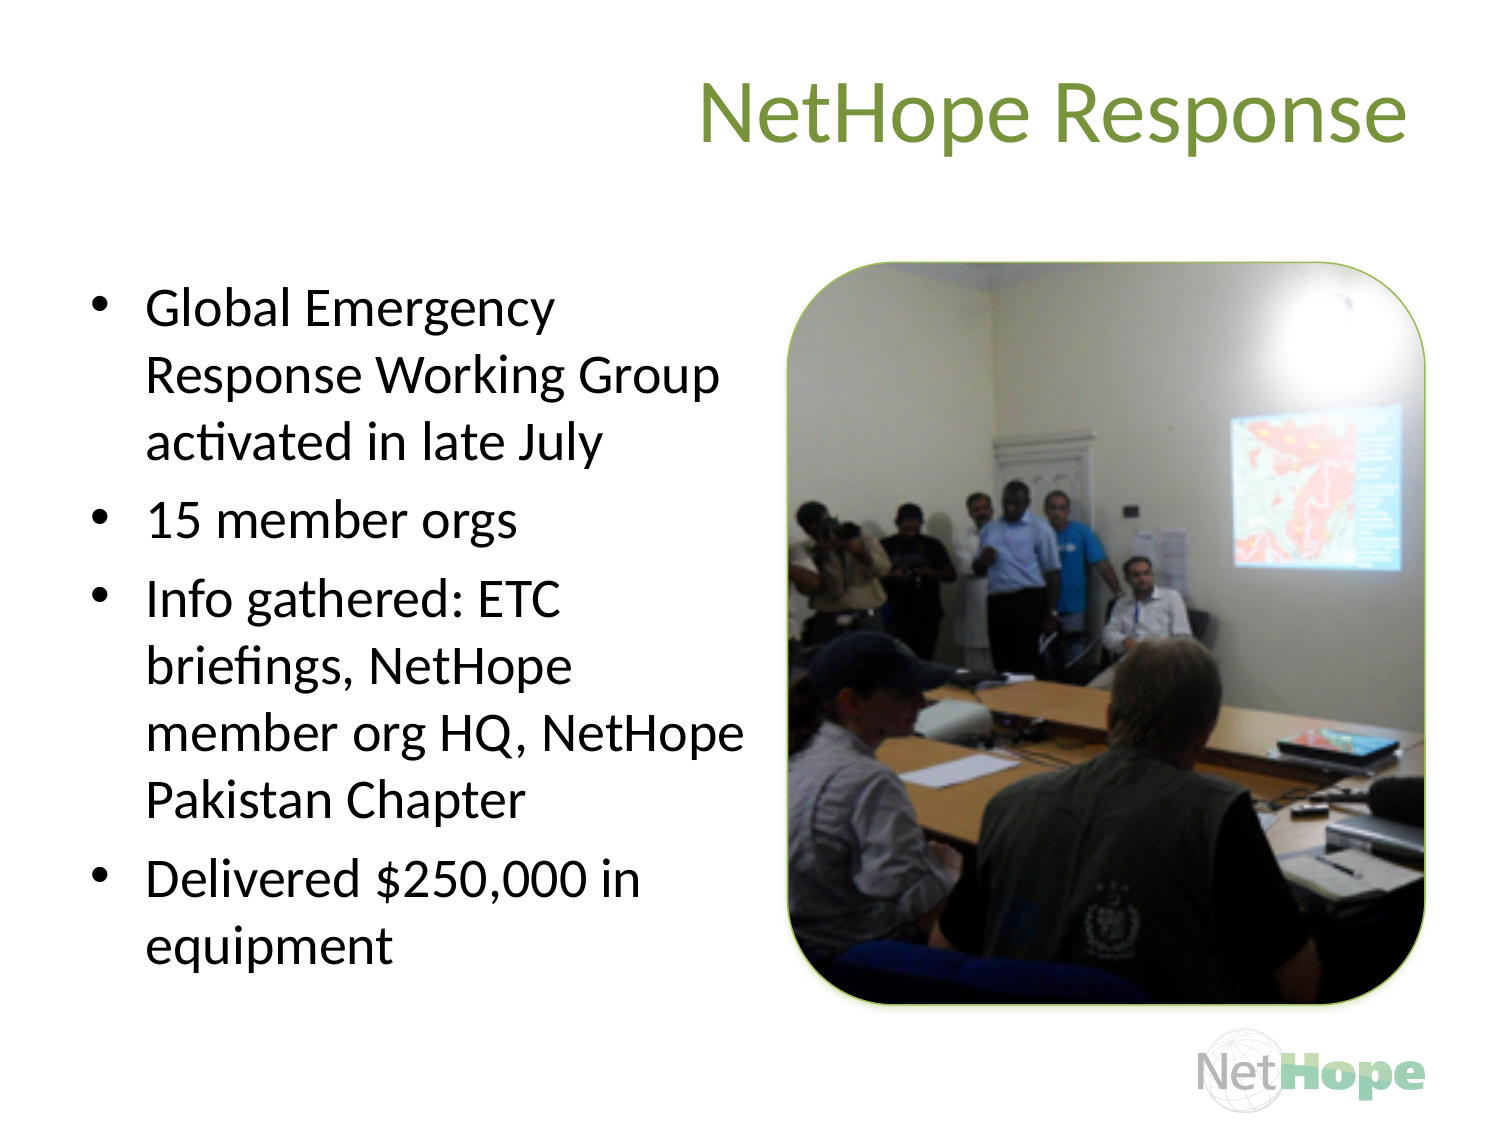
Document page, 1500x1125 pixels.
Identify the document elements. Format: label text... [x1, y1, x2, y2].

list Global Emergency Response Working Group activated in late July 15 member orgs Info gathered: ETC briefings, NetHope member org HQ, NetHope Pakistan Chapter Delivered $250,000 in equipment [75, 262, 763, 1005]
title NetHope Response [75, 12, 1425, 200]
text_box [786, 261, 1426, 1006]
